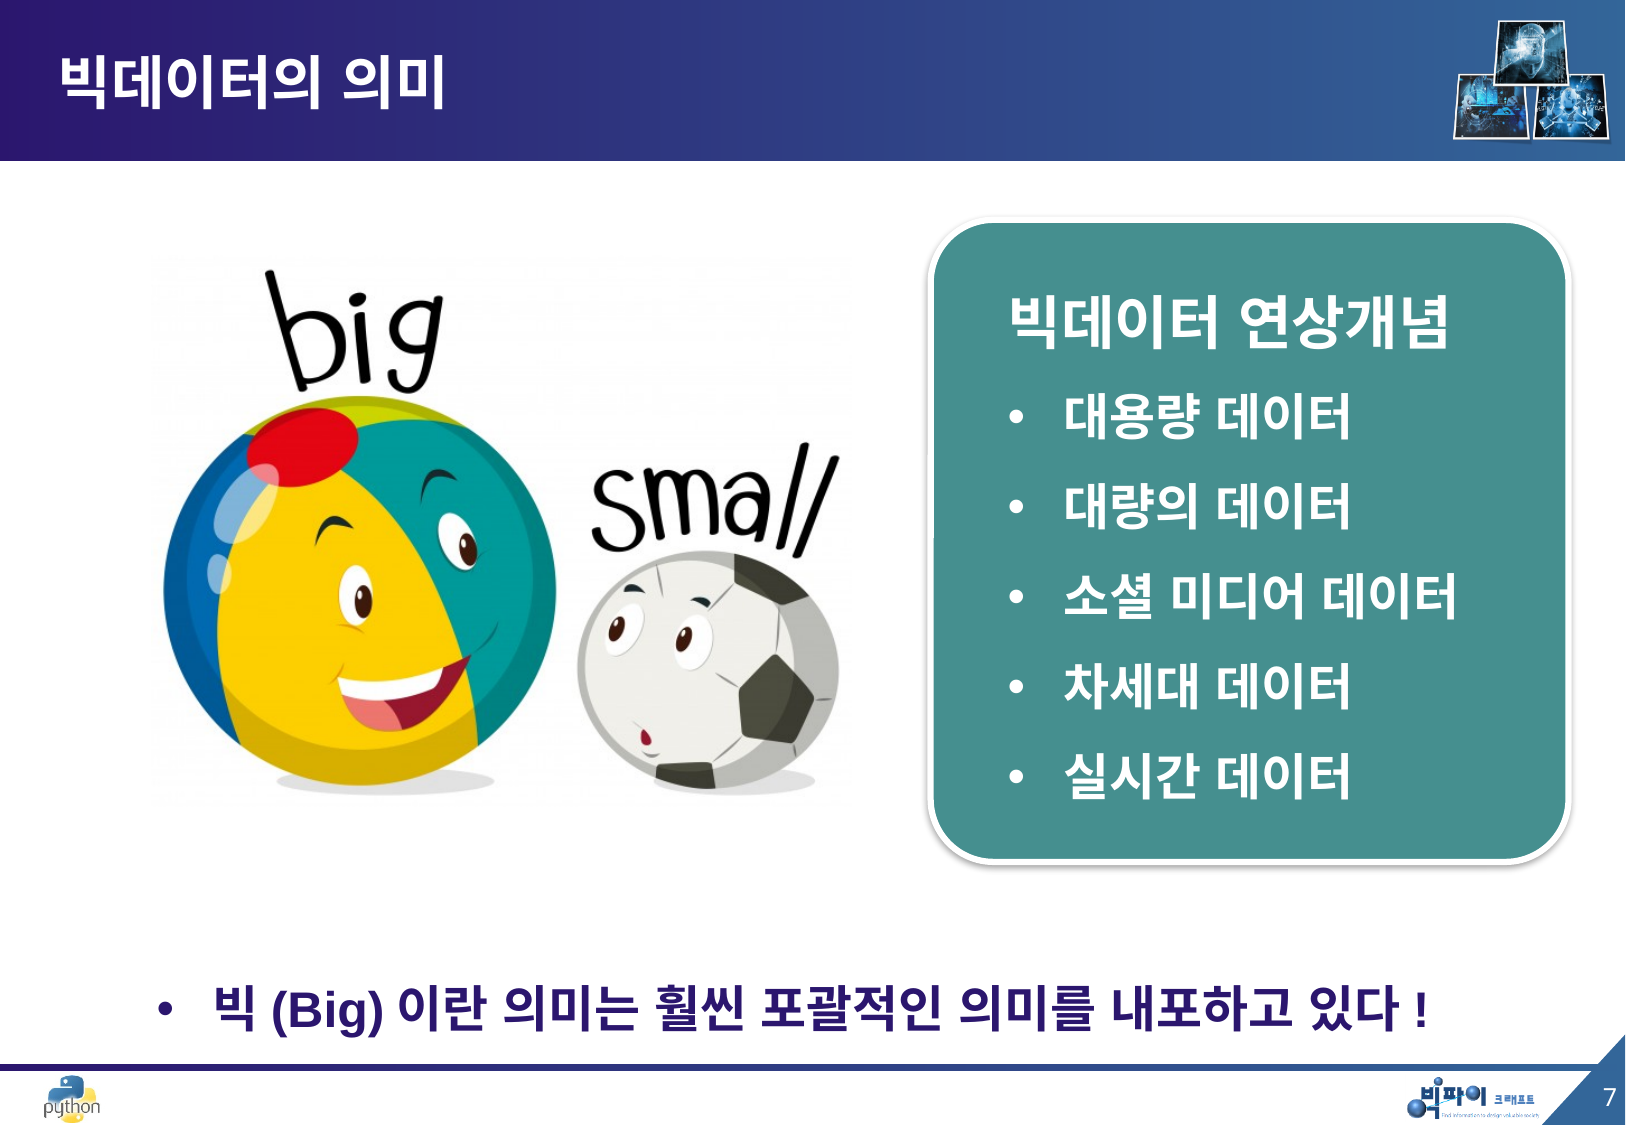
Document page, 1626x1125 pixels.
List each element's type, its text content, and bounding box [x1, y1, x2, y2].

title 빅데이터의 의미 [42, 35, 1262, 128]
text_box [927, 216, 1572, 866]
picture [150, 255, 852, 808]
text_box 빅데이터 연상개념 대용량 데이터 대량의 데이터 소셜 미디어 데이터 차세대 데이터 실시간 데이터 [993, 243, 1476, 814]
picture [1450, 19, 1613, 146]
text_box 빅(Big)이란 의미는 훨씬 포괄적인 의미를 내포하고 있다! [141, 940, 1445, 1046]
picture [32, 1075, 111, 1123]
picture [1405, 1074, 1541, 1122]
